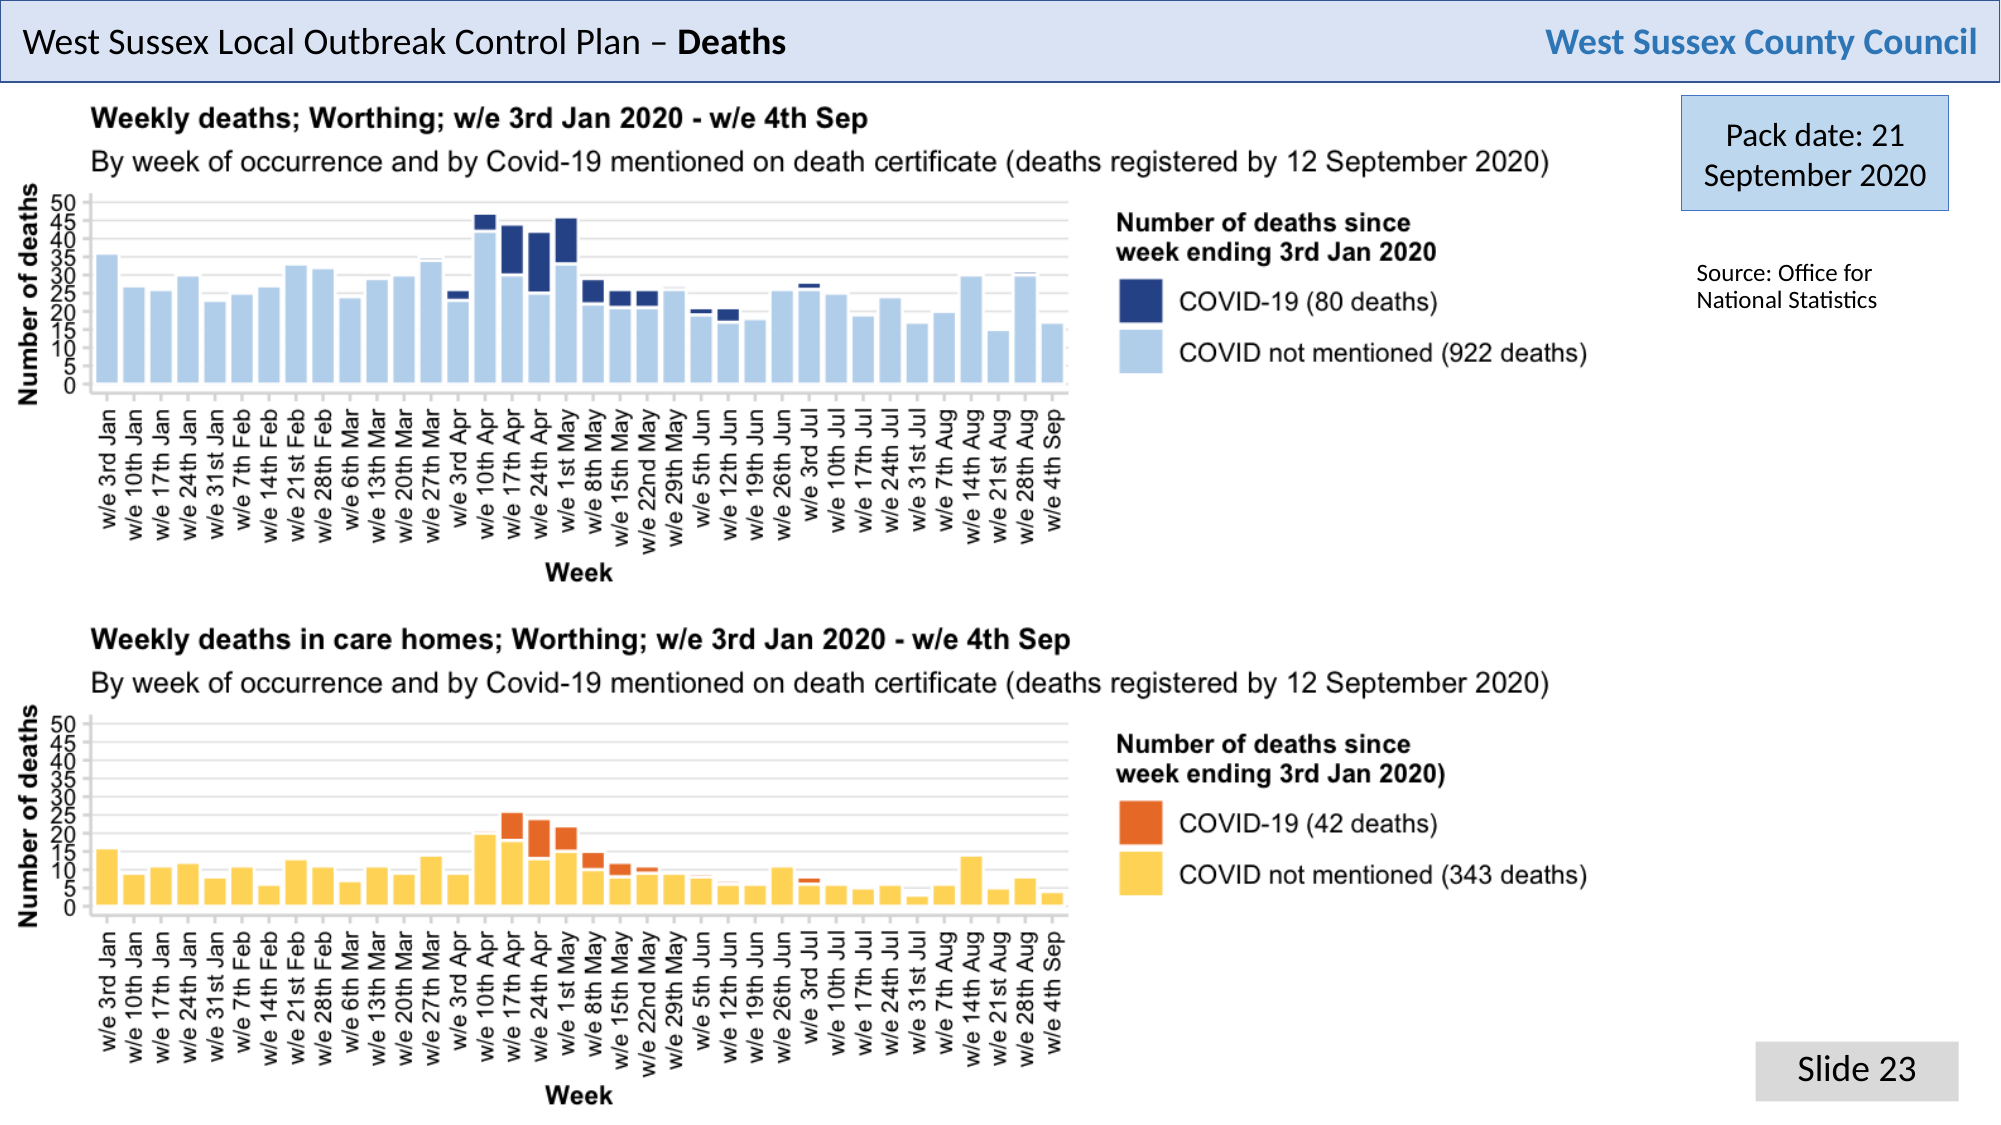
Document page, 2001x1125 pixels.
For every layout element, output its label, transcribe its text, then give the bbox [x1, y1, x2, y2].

picture [3, 612, 1619, 1125]
list Source: Office for National Statistics [1681, 252, 1959, 289]
list Slide 23 [1755, 1041, 1959, 1102]
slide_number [1681, 95, 1949, 211]
picture [3, 91, 1619, 602]
